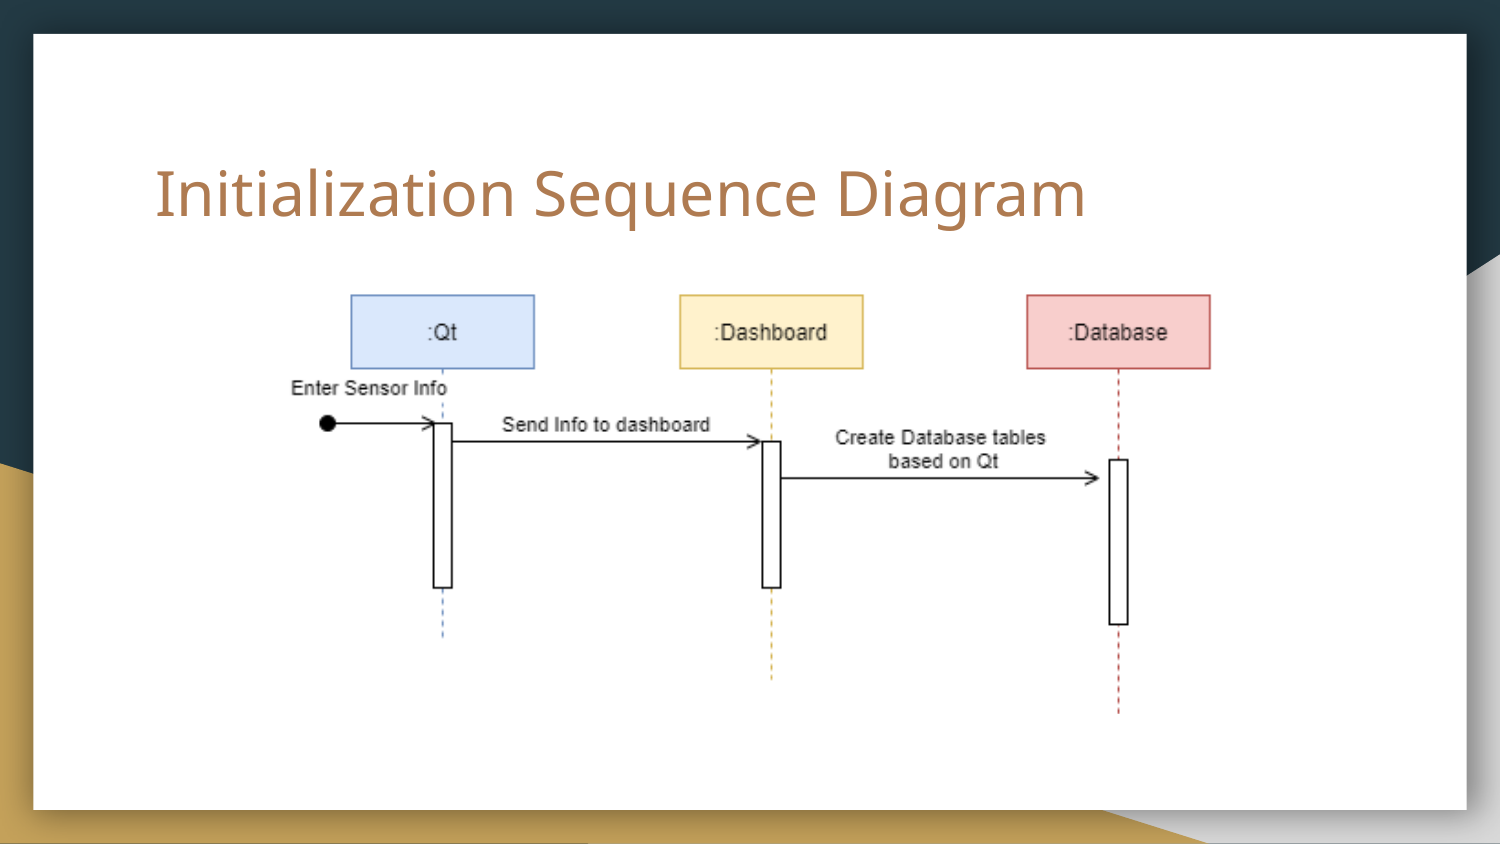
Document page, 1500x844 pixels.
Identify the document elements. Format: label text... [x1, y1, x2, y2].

picture [234, 239, 1266, 714]
title Initialization Sequence Diagram [134, 138, 1366, 296]
